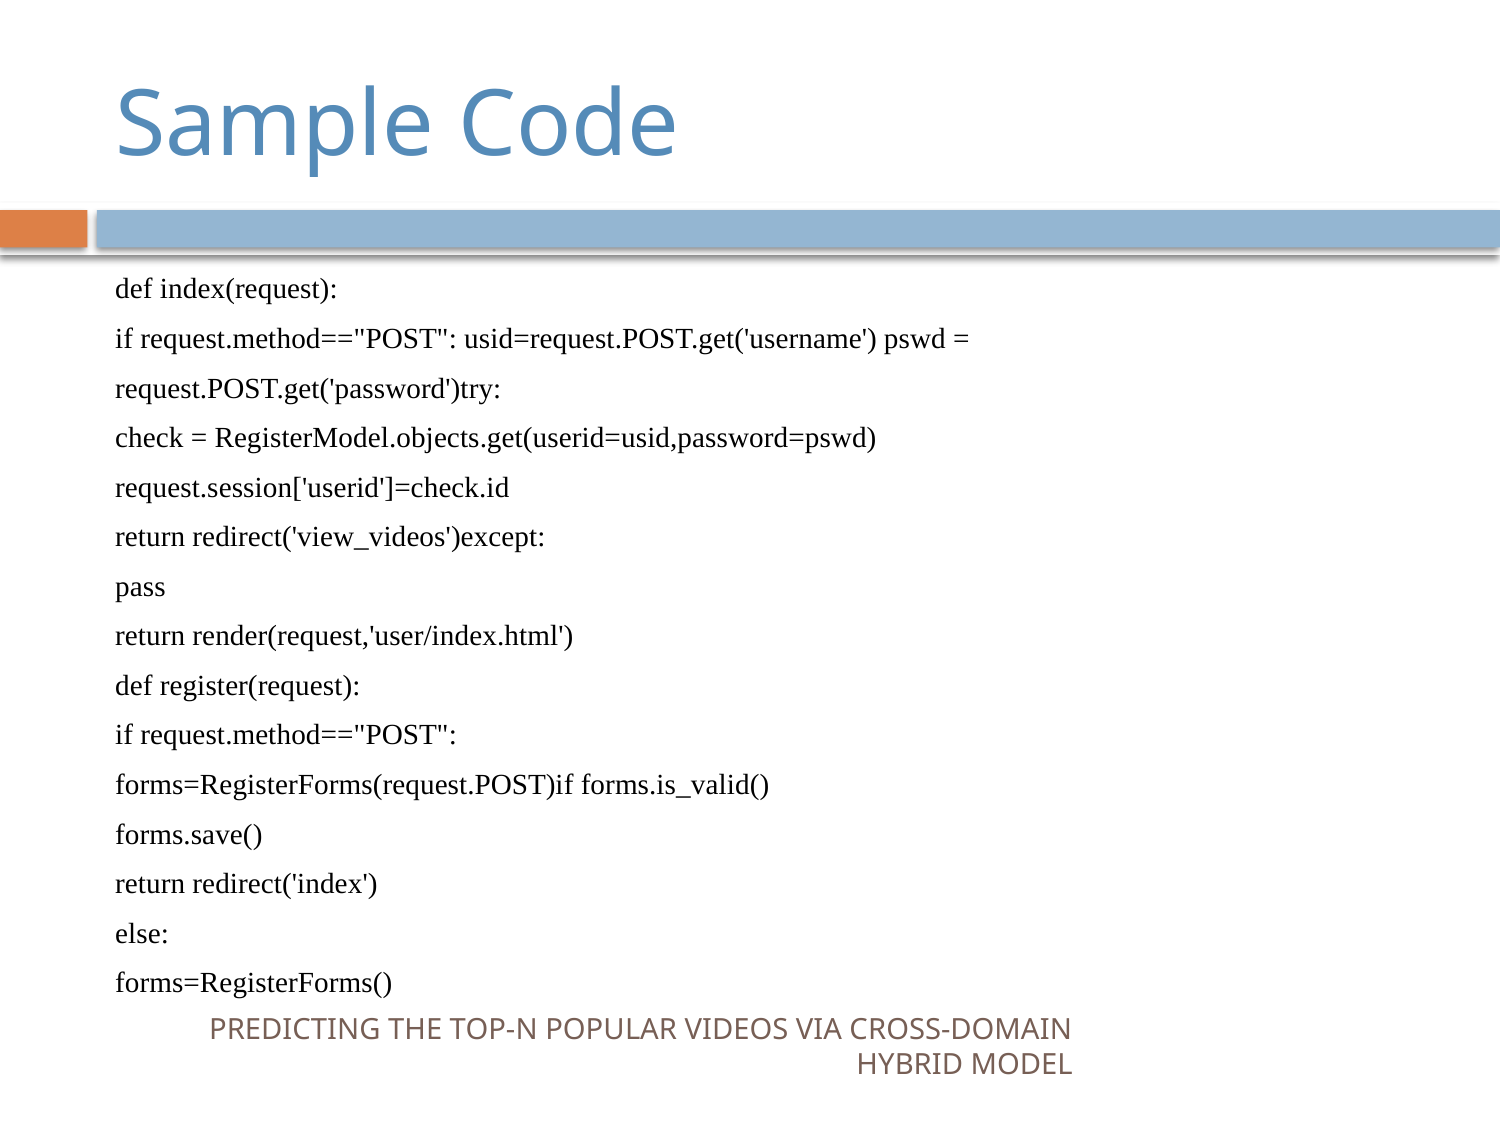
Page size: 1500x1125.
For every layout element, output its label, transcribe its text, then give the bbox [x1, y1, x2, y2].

title Sample Code [100, 37, 1438, 200]
list def index(request): if request.method=="POST": usid=request.POST.get('username') pswd = request.POST.get('password')try: check = RegisterModel.objects.get(userid=usid,password=pswd) request.session['userid']=check.id return redirect('view_videos')except: pass return render(request,'user/index.html') def register(request): if request.method=="POST": forms=RegisterForms(request.POST)if forms.is_valid() forms.save() return redirect('index') else: forms=RegisterForms() [100, 262, 1438, 1000]
footer PREDICTING THE TOP-N POPULAR VIDEOS VIA CROSS-DOMAIN HYBRID MODEL [99, 1025, 1088, 1100]
